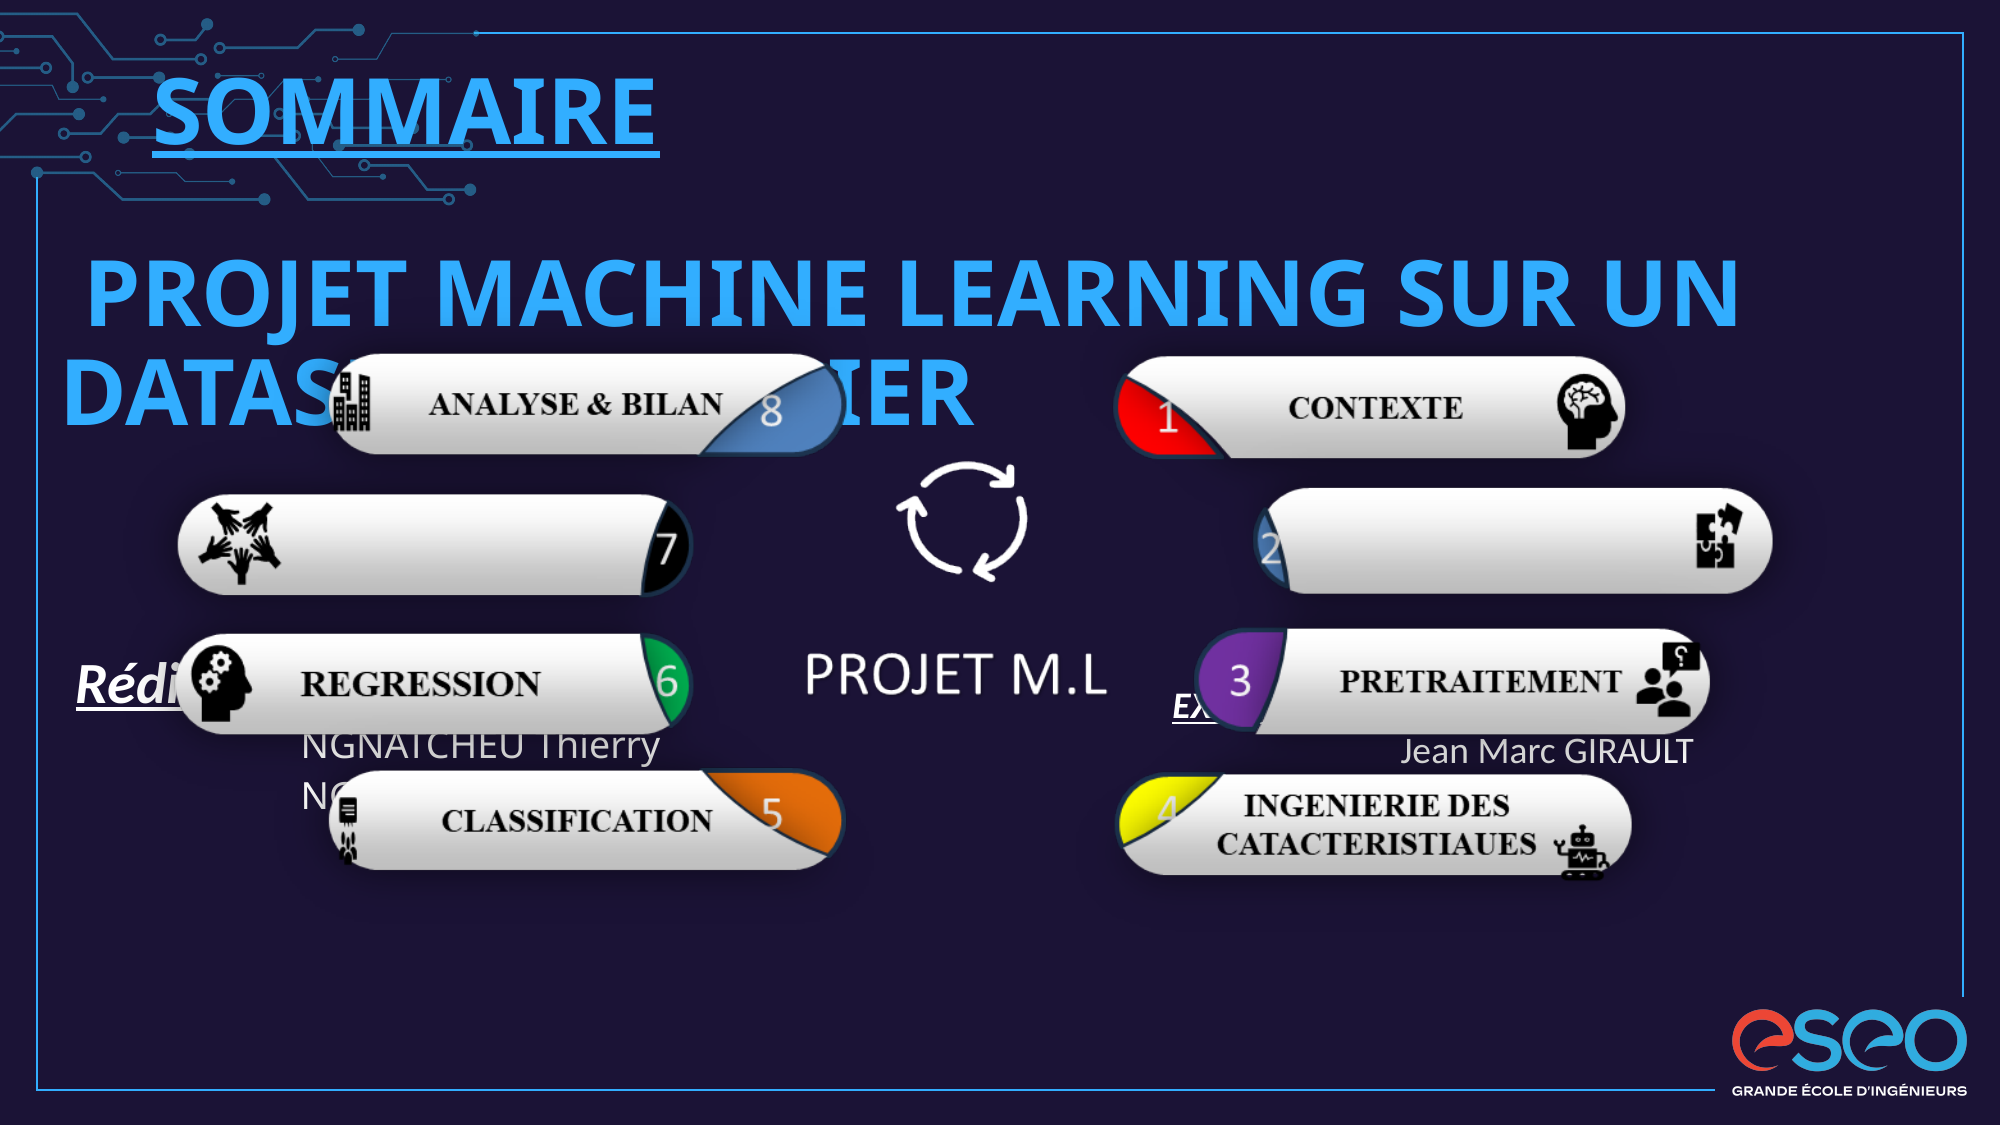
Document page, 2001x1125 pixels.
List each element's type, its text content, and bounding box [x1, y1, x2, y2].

text_box SOMMAIRE [137, 57, 1863, 276]
picture [111, 290, 1837, 938]
picture [0, 0, 547, 347]
list Rédigé par: NGNATCHEU Thierry NGUEKOUO Cinthia [60, 554, 1863, 1015]
picture [1671, 948, 2001, 1125]
title PROJET MACHINE LEARNING SUR UN DATASET FINANCIER [45, 239, 1940, 555]
